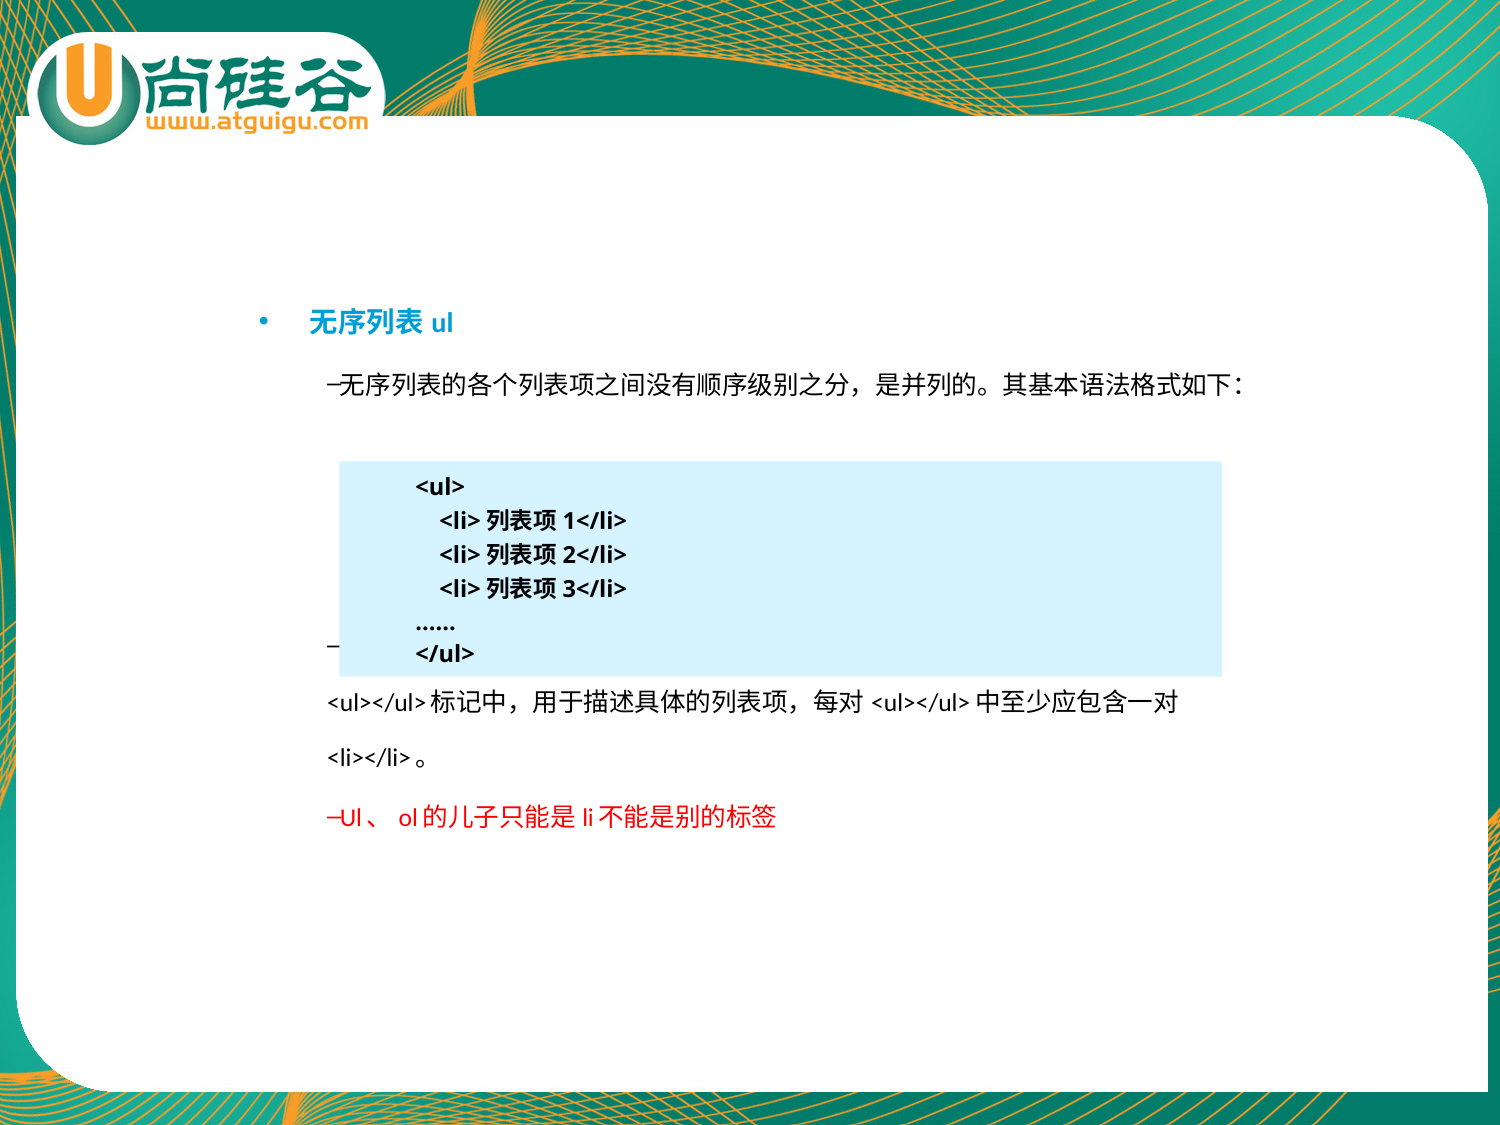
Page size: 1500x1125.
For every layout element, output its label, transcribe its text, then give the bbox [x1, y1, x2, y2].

list 无序列表ul 无序列表的各个列表项之间没有顺序级别之分，是并列的。其基本语法格式如下： 在上面的语法中，<ul></ul>标记用于定义无序列表，<li></li>标记嵌套在<ul></ul>标记中，用于描述具体的列表项，每对<ul></ul>中至少应包含一对<li></li>。 Ul、ol的儿子只能是li不能是别的标签 [243, 271, 1257, 895]
picture [0, 0, 1500, 1125]
title <ul> <li>列表项1</li> <li>列表项2</li> <li>列表项3</li> ...... </ul> [339, 461, 1222, 677]
